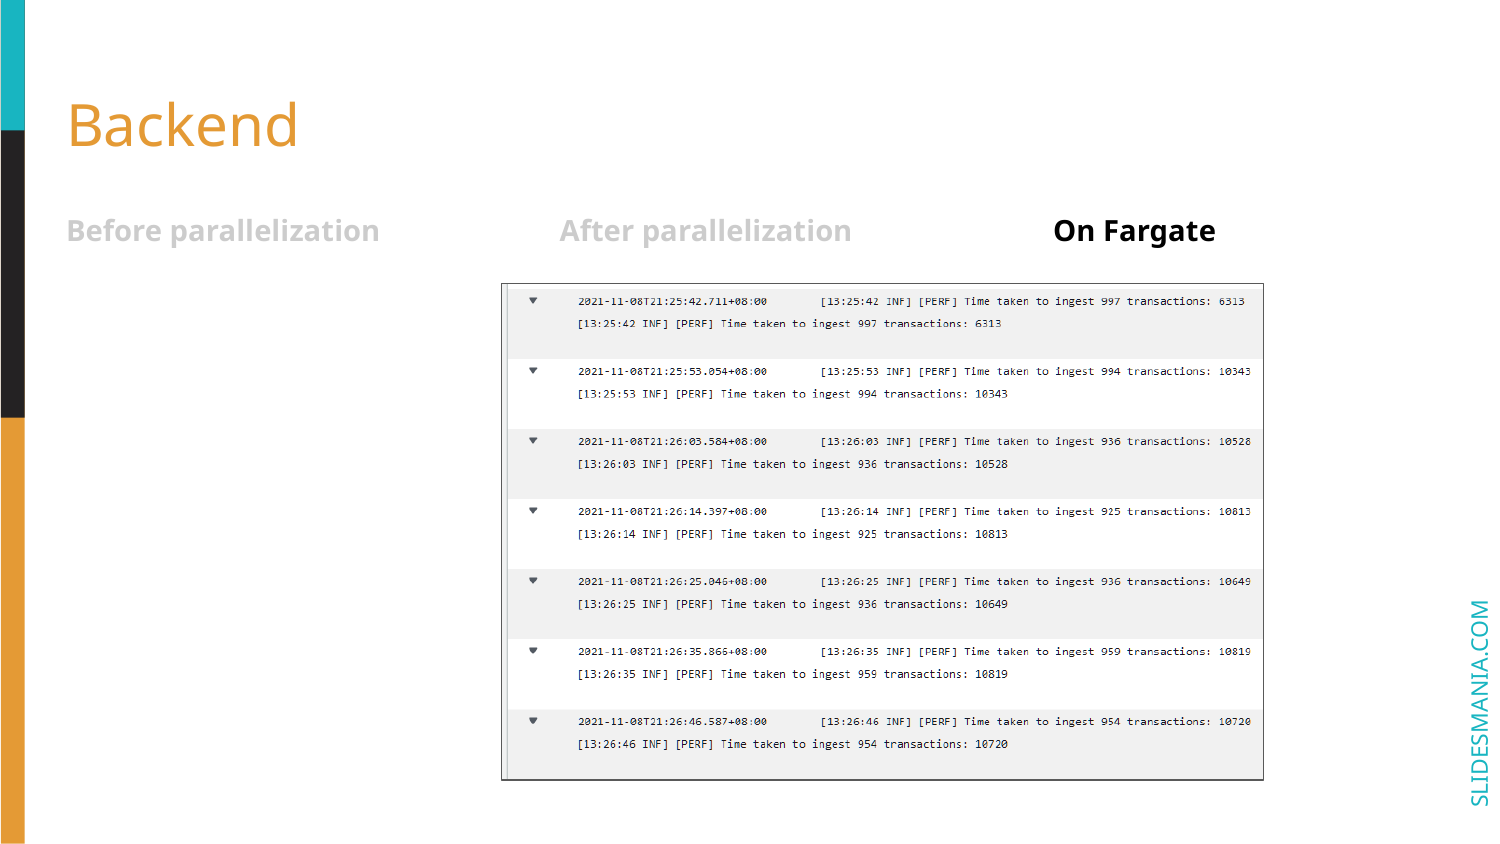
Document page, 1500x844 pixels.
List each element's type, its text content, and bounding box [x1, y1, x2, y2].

list On Fargate [1038, 192, 1449, 299]
picture [501, 283, 1264, 780]
title Backend [51, 72, 1449, 167]
list After parallelization [544, 192, 956, 282]
list Before parallelization [51, 192, 462, 299]
